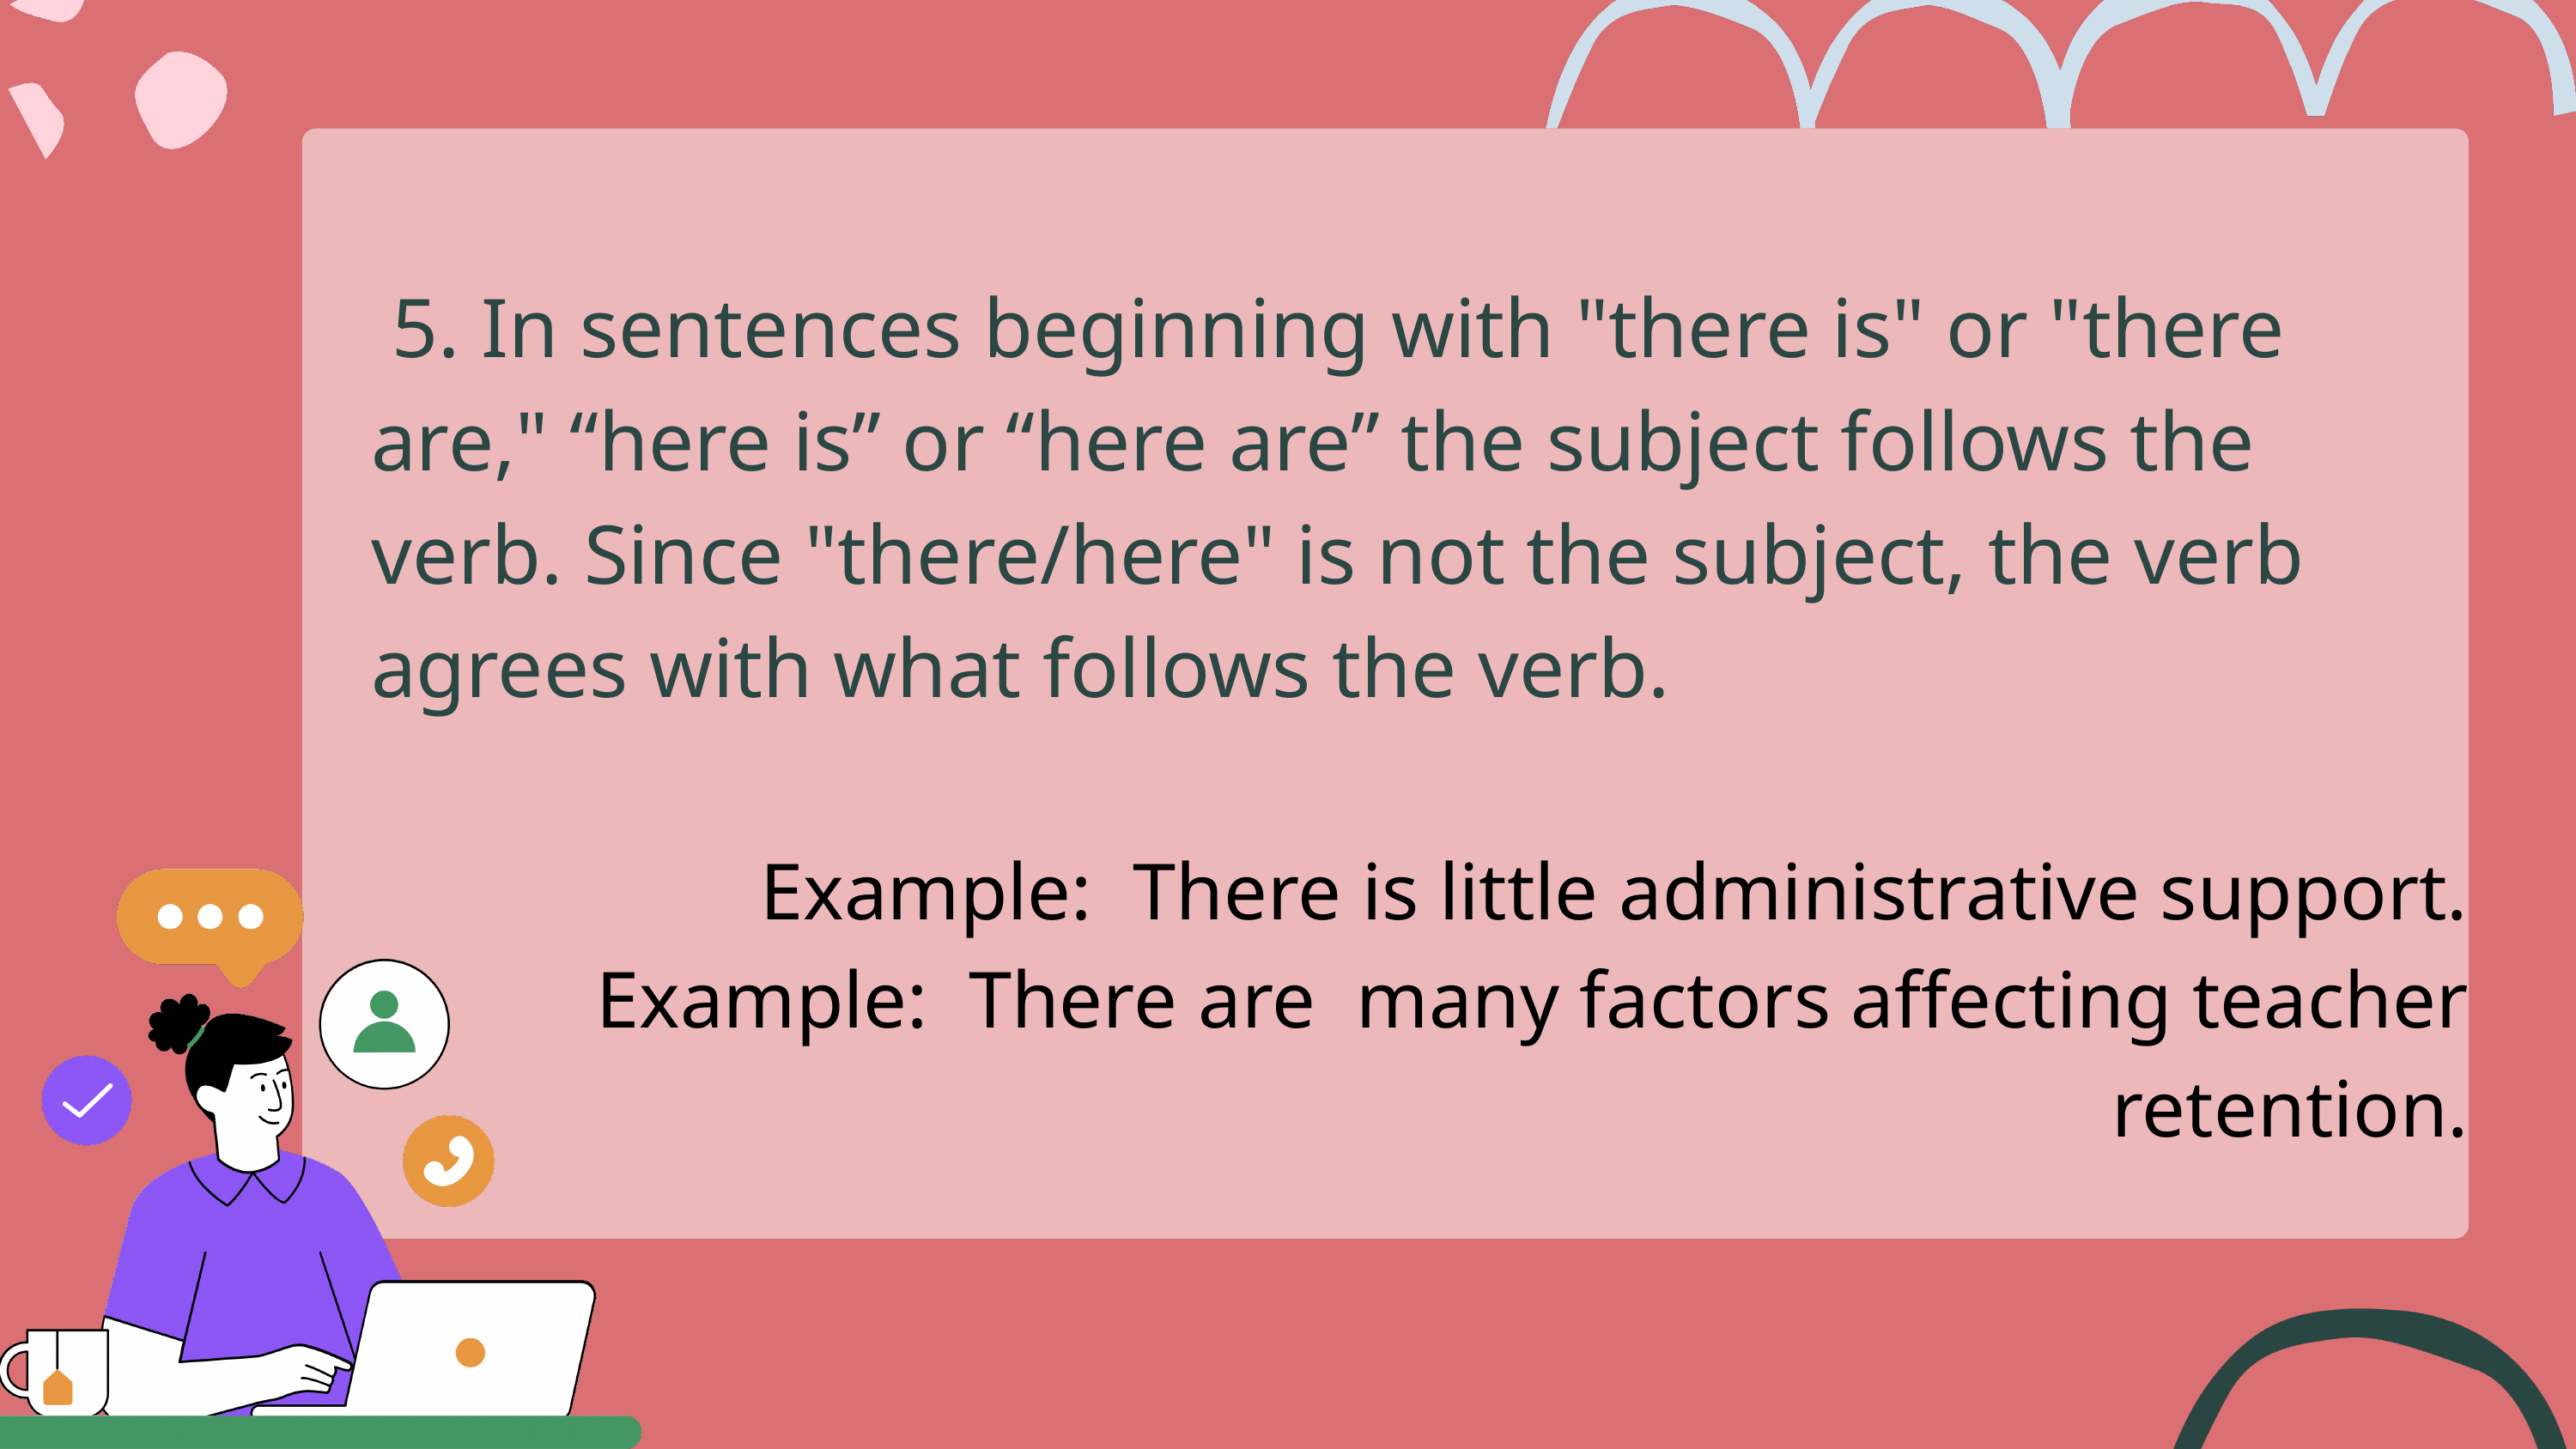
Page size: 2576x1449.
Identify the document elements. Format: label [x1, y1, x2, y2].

text_box [1546, 0, 2576, 129]
text_box [301, 128, 2470, 1240]
text_box [2154, 1303, 2576, 1449]
text_box [0, 0, 250, 209]
text_box [0, 869, 641, 1449]
